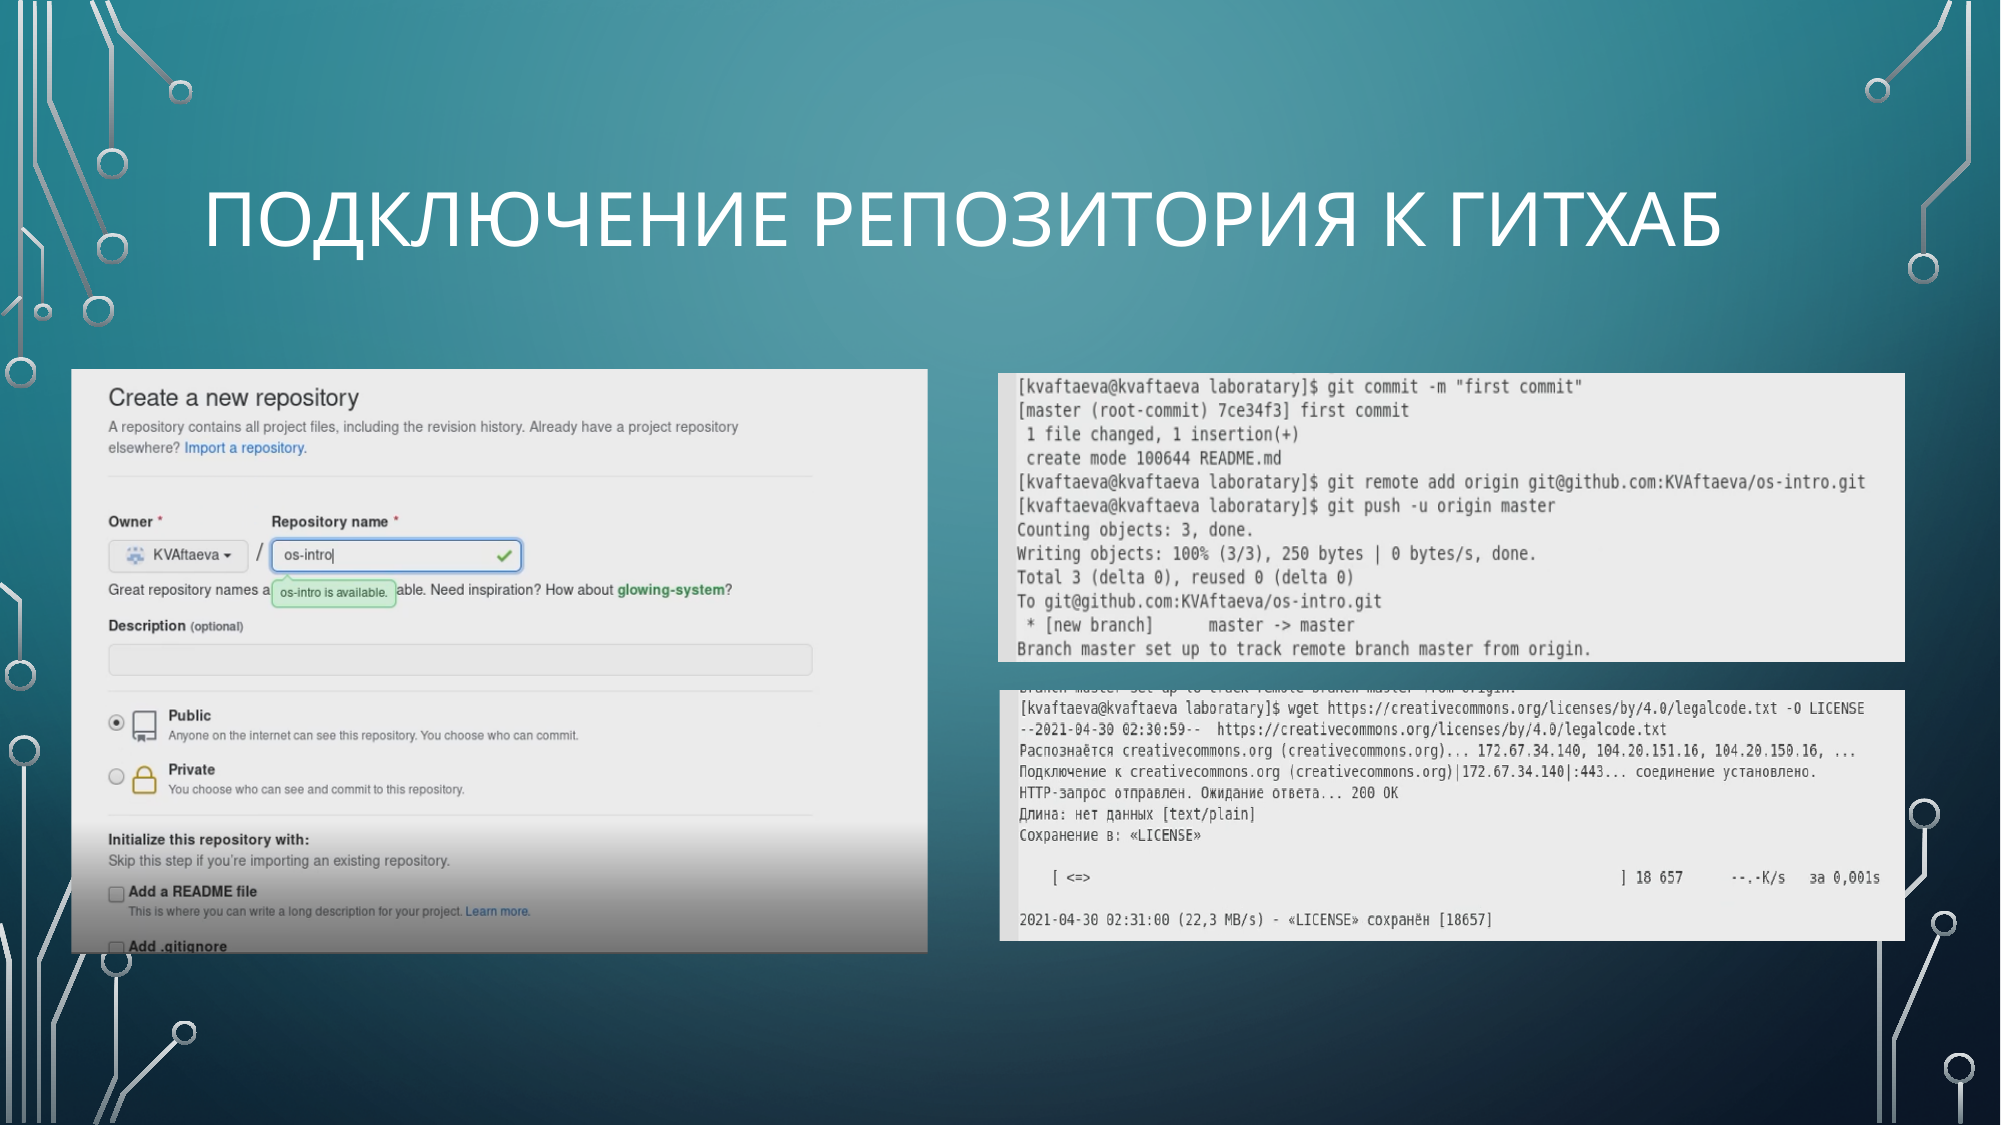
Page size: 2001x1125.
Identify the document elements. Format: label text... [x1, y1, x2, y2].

picture [999, 690, 1906, 941]
picture [71, 368, 928, 954]
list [997, 372, 1906, 662]
title Подключение репозитория к гитхаб [187, 101, 1813, 344]
